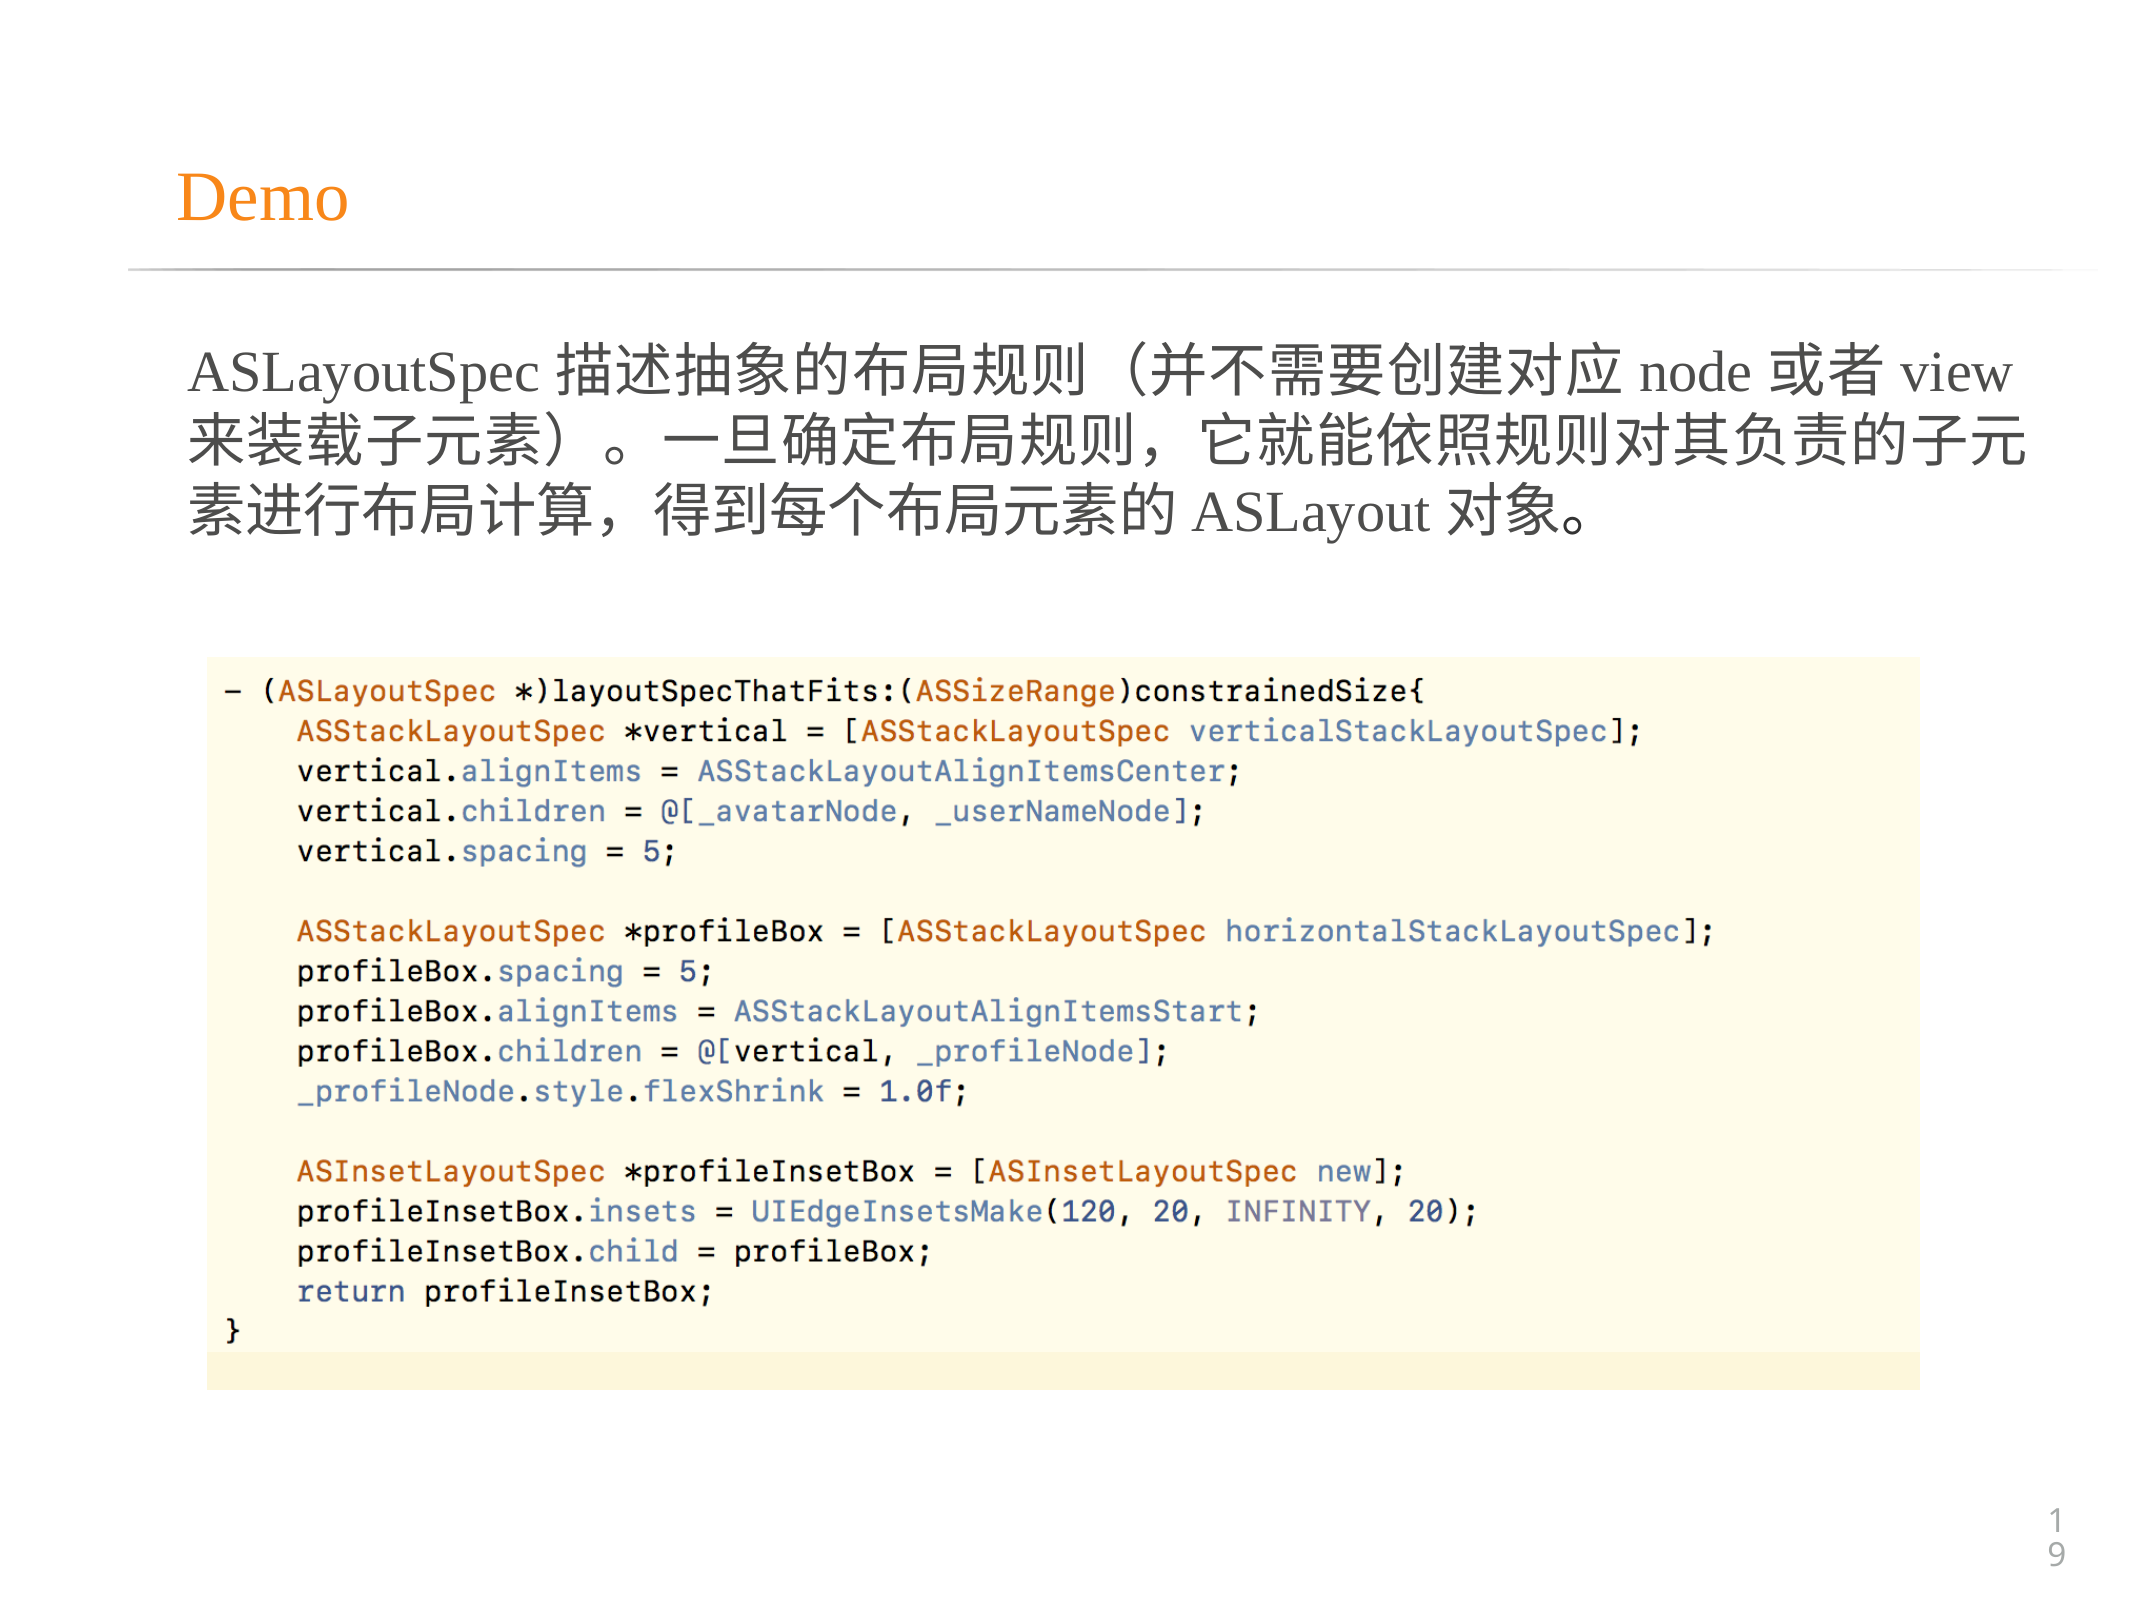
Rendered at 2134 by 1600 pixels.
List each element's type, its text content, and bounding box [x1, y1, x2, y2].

title Demo [172, 137, 1955, 240]
slide_number 19 [2042, 1495, 2073, 1544]
text_box ASLayoutSpec描述抽象的布局规则（并不需要创建对应node或者view来装载子元素）。一旦确定布局规则，它就能依照规则对其负责的子元素进行布局计算，得到每个布局元素的ASLayout对象。 [172, 325, 2043, 550]
picture [207, 657, 1920, 1390]
picture [128, 268, 2098, 273]
